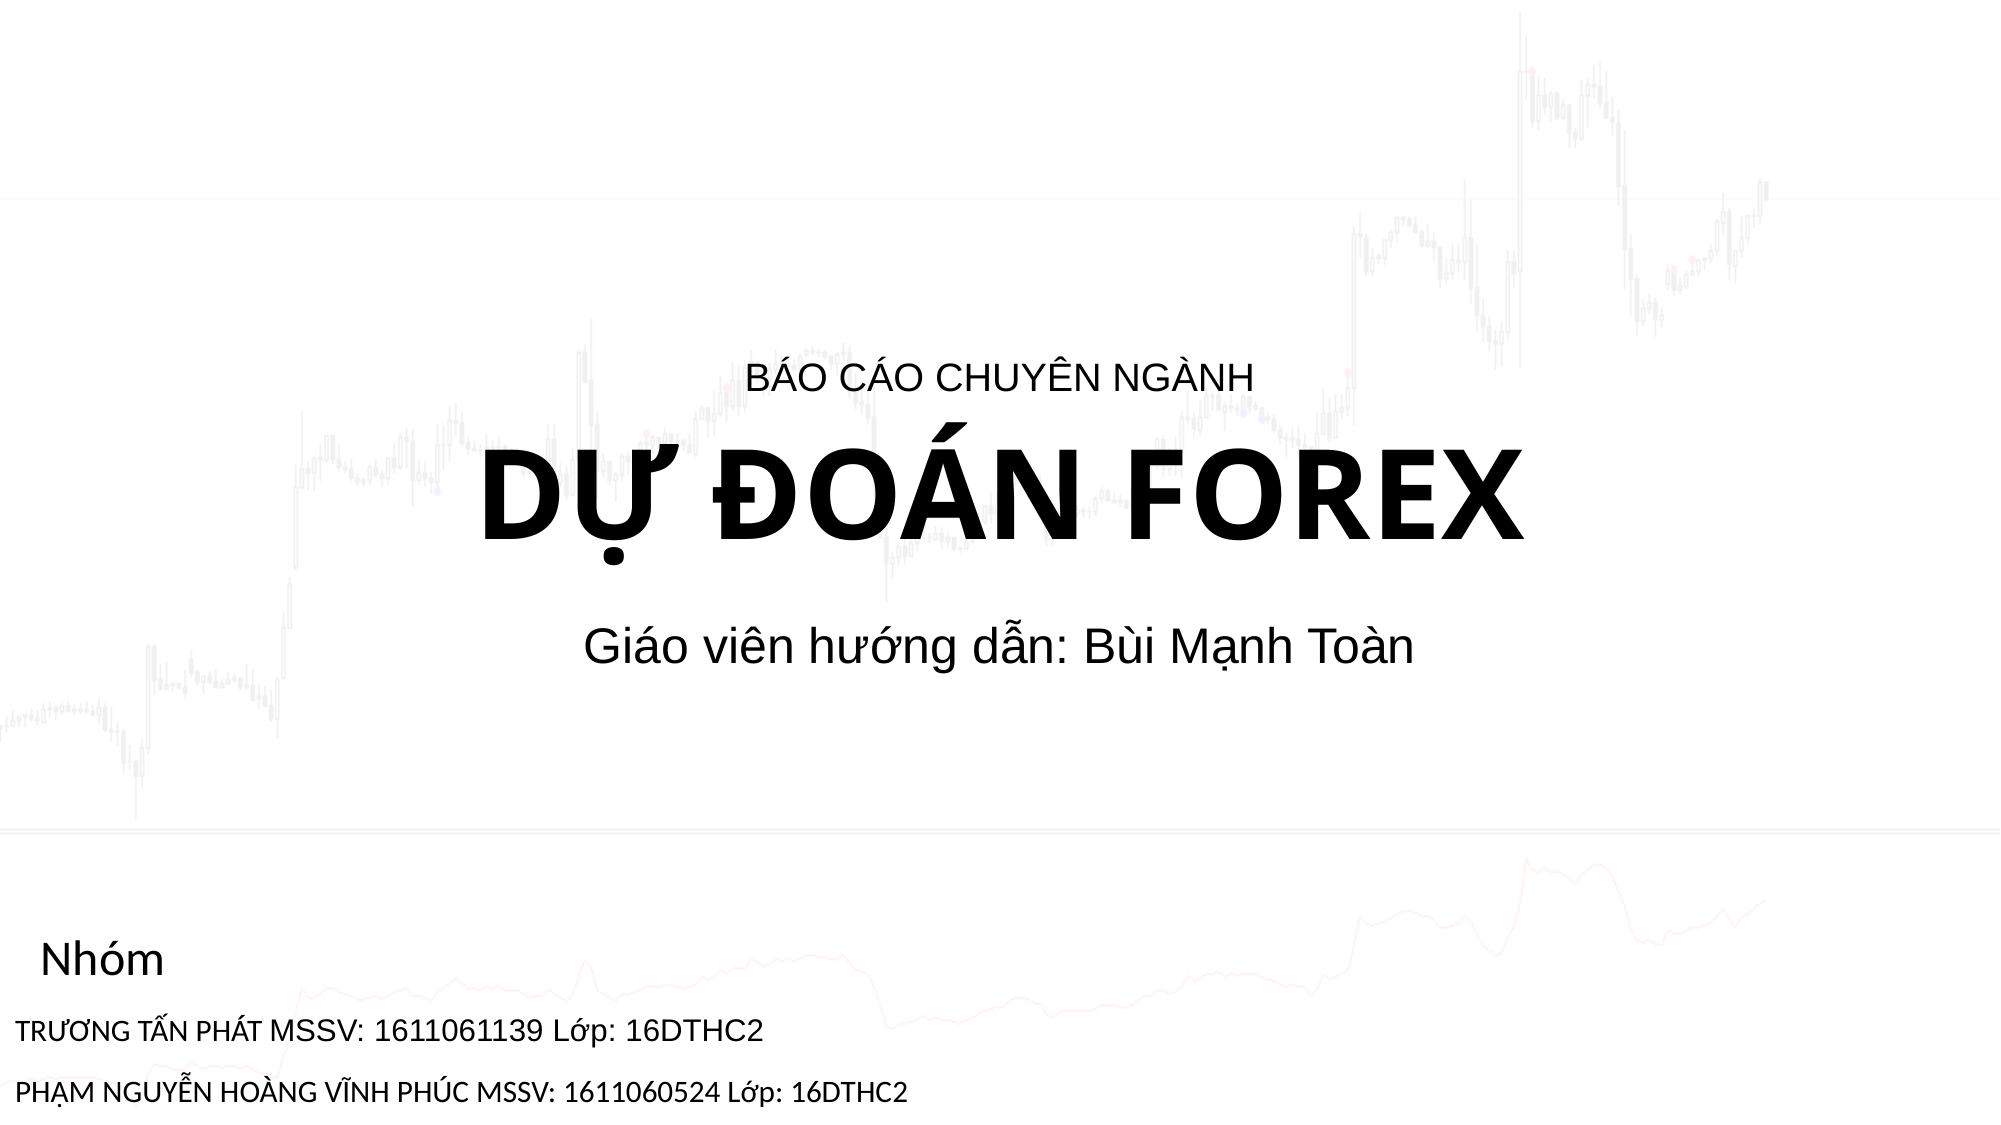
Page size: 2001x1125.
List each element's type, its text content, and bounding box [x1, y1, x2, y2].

text_box Nhóm [0, 924, 207, 1007]
text_box PHẠM NGUYỄN HOÀNG VĨNH PHÚC MSSV: 1611060524 Lớp: 16DTHC2 [0, 1067, 1500, 1119]
text_box TRƯƠNG TẤN PHÁT MSSV: 1611061139 Lớp: 16DTHC2 [0, 1007, 1500, 1059]
text_box BÁO CÁO CHUYÊN NGÀNH [249, 350, 1750, 433]
title DỰ ĐOÁN FOREX [249, 433, 1750, 574]
subtitle Giáo viên hướng dẫn: Bùi Mạnh Toàn [249, 613, 1750, 697]
